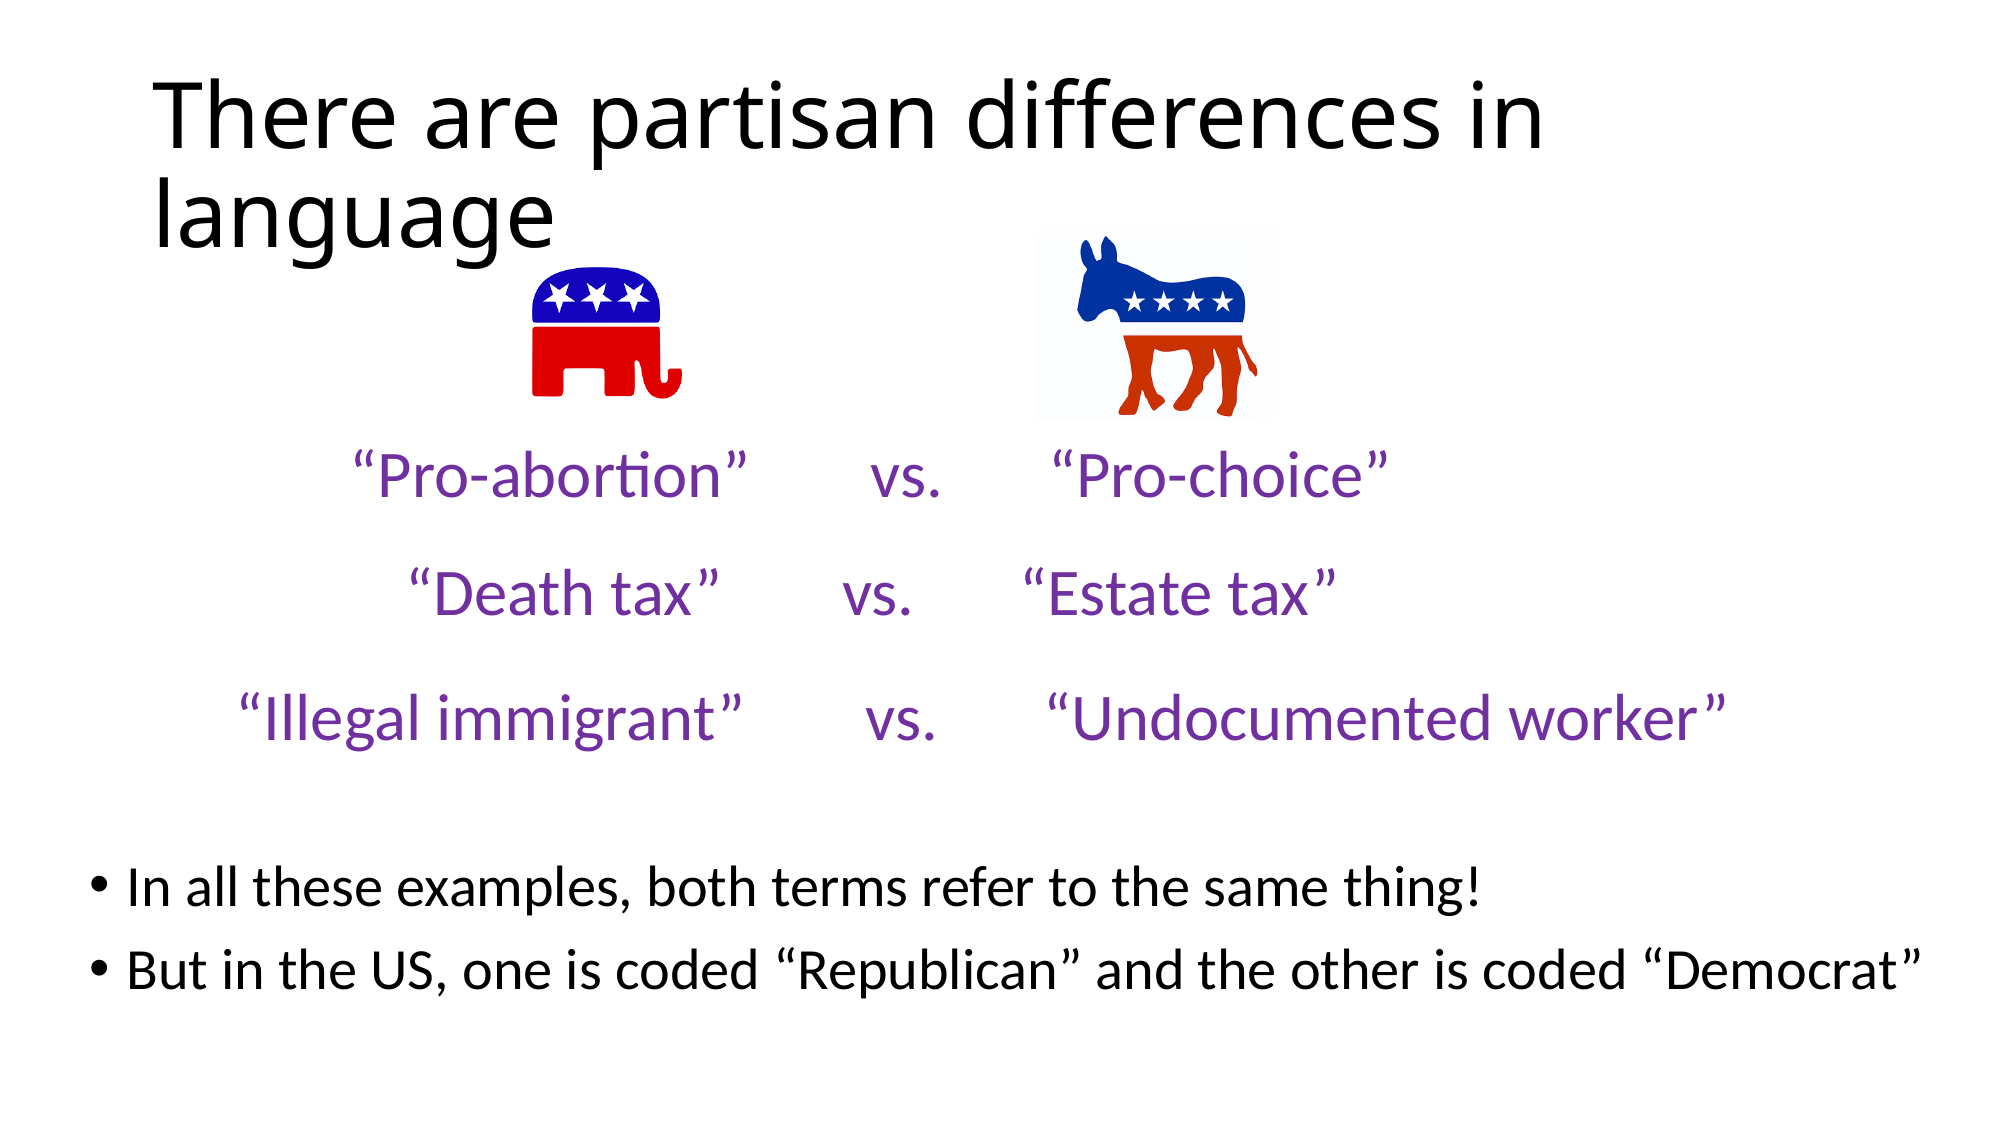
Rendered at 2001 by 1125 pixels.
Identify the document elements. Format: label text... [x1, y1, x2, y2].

text_box “Illegal immigrant” vs. “Undocumented worker” [151, 666, 1830, 761]
text_box “Pro-abortion” vs. “Pro-choice” [137, 423, 1605, 519]
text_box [525, 224, 1277, 420]
title There are partisan differences in language [137, 59, 1863, 278]
list In all these examples, both terms refer to the same thing! But in the US, one is coded “Republican” and the other is coded “Democrat” [74, 757, 2000, 1091]
text_box “Death tax” vs. “Estate tax” [161, 541, 1629, 637]
